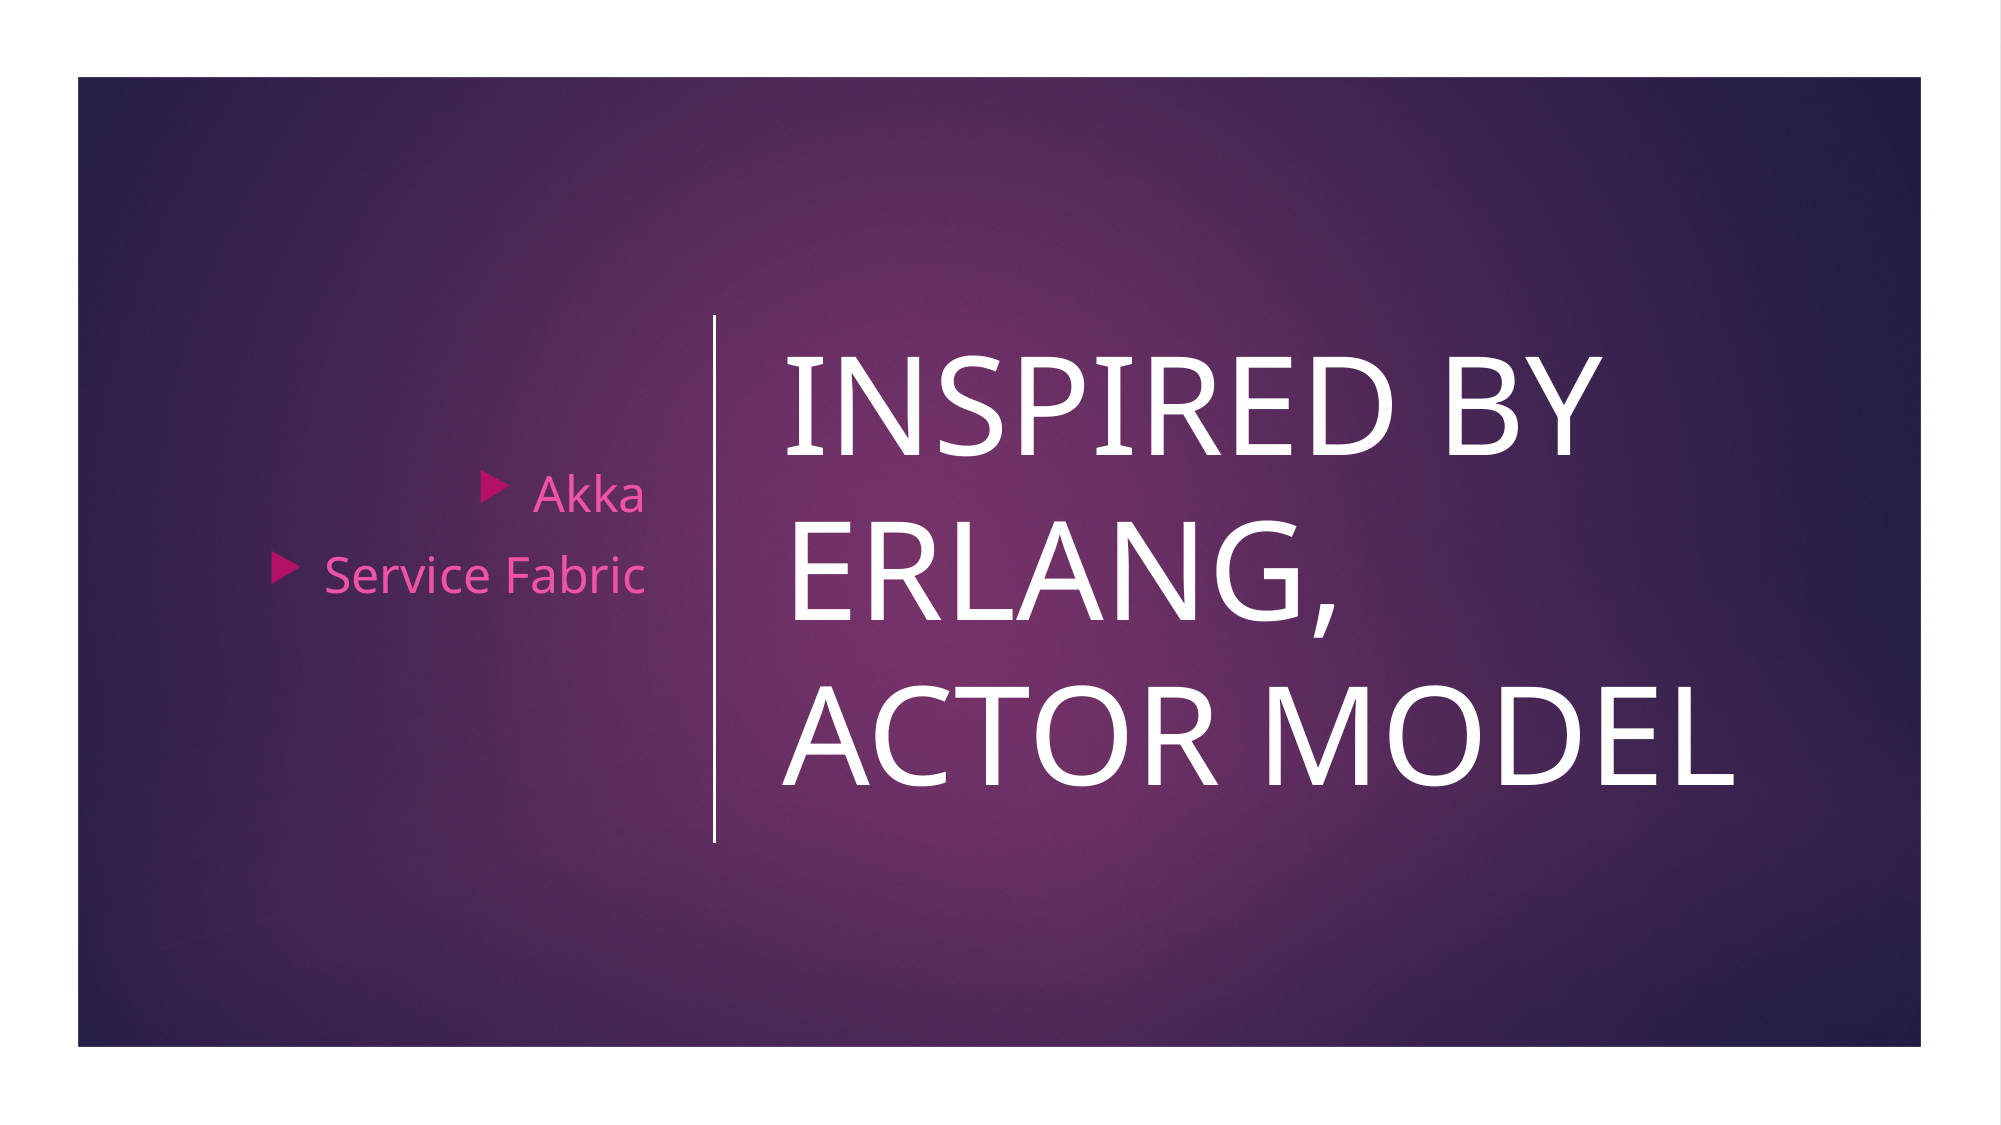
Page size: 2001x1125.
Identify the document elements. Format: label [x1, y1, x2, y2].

text_box [0, 0, 2000, 1125]
